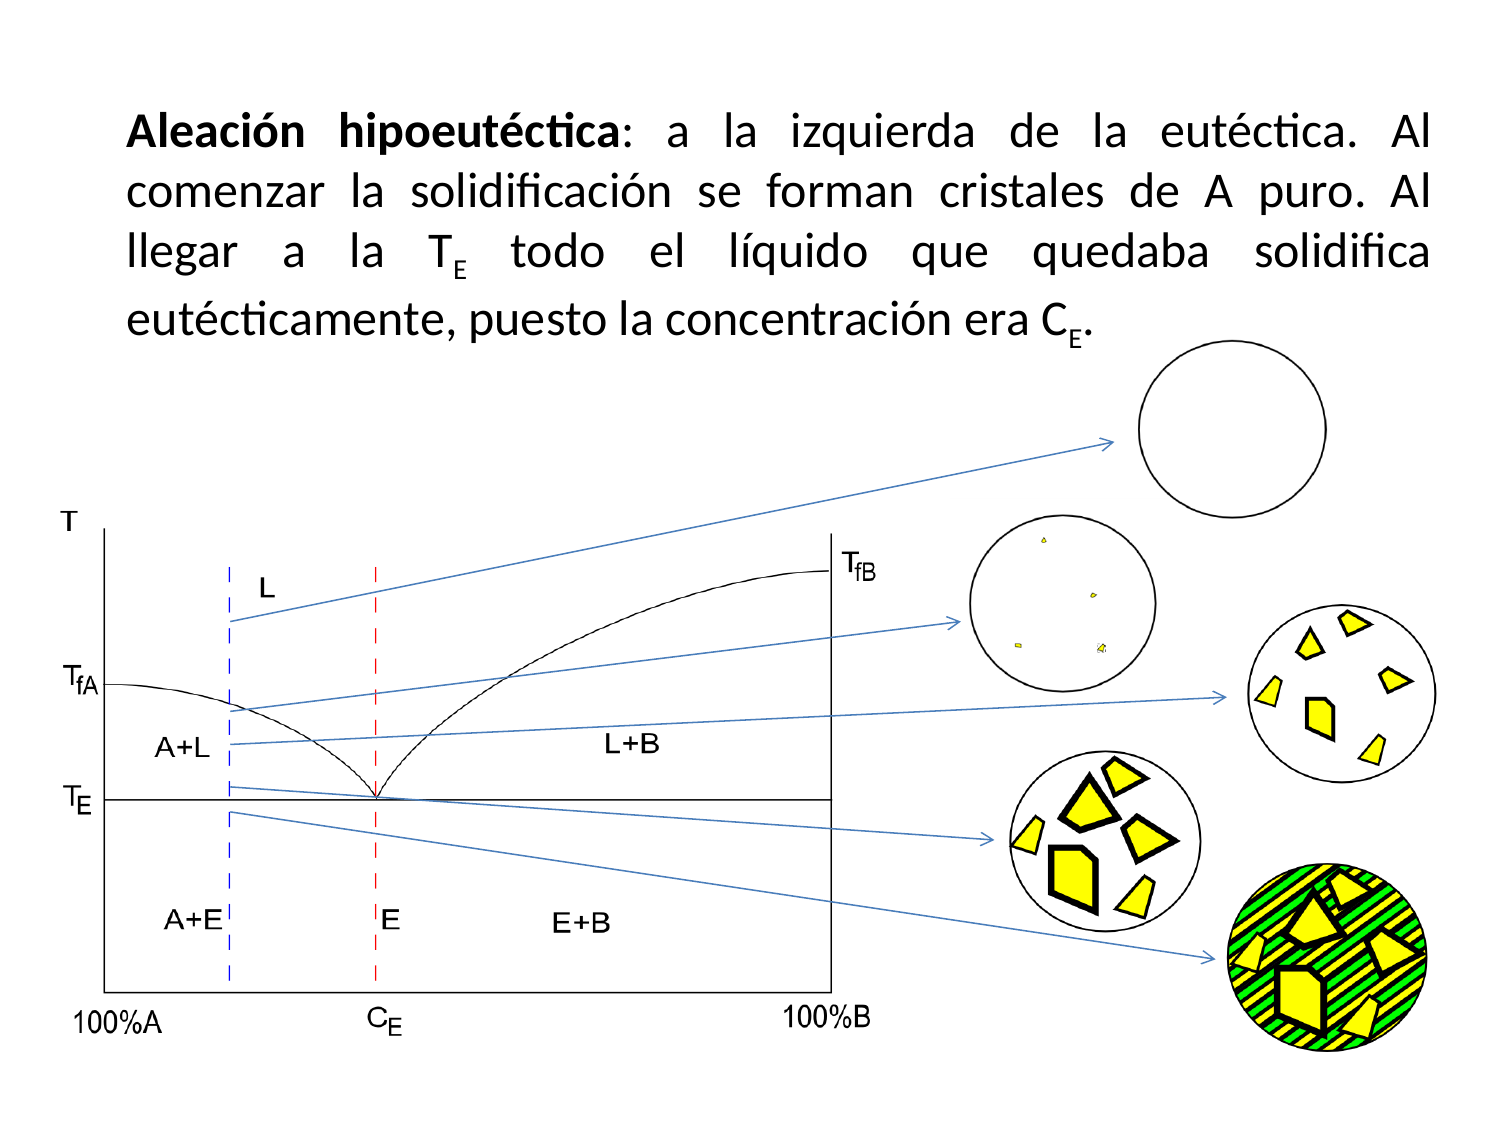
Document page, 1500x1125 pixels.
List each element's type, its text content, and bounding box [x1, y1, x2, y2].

picture [950, 318, 1340, 696]
picture [1215, 857, 1436, 1062]
picture [994, 739, 1209, 811]
picture [40, 491, 899, 1046]
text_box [229, 441, 1115, 620]
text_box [229, 696, 1228, 745]
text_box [229, 811, 1216, 960]
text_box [229, 621, 962, 696]
text_box Aleación hipoeutéctica: a la izquierda de la eutéctica. Al comenzar la solidificación se forman cristales de A puro. Al llegar a la TE todo el líquido que quedaba solidifica eutécticamente, puesto la concentración era CE. [112, 89, 1447, 362]
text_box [229, 786, 995, 811]
picture [1226, 597, 1443, 797]
